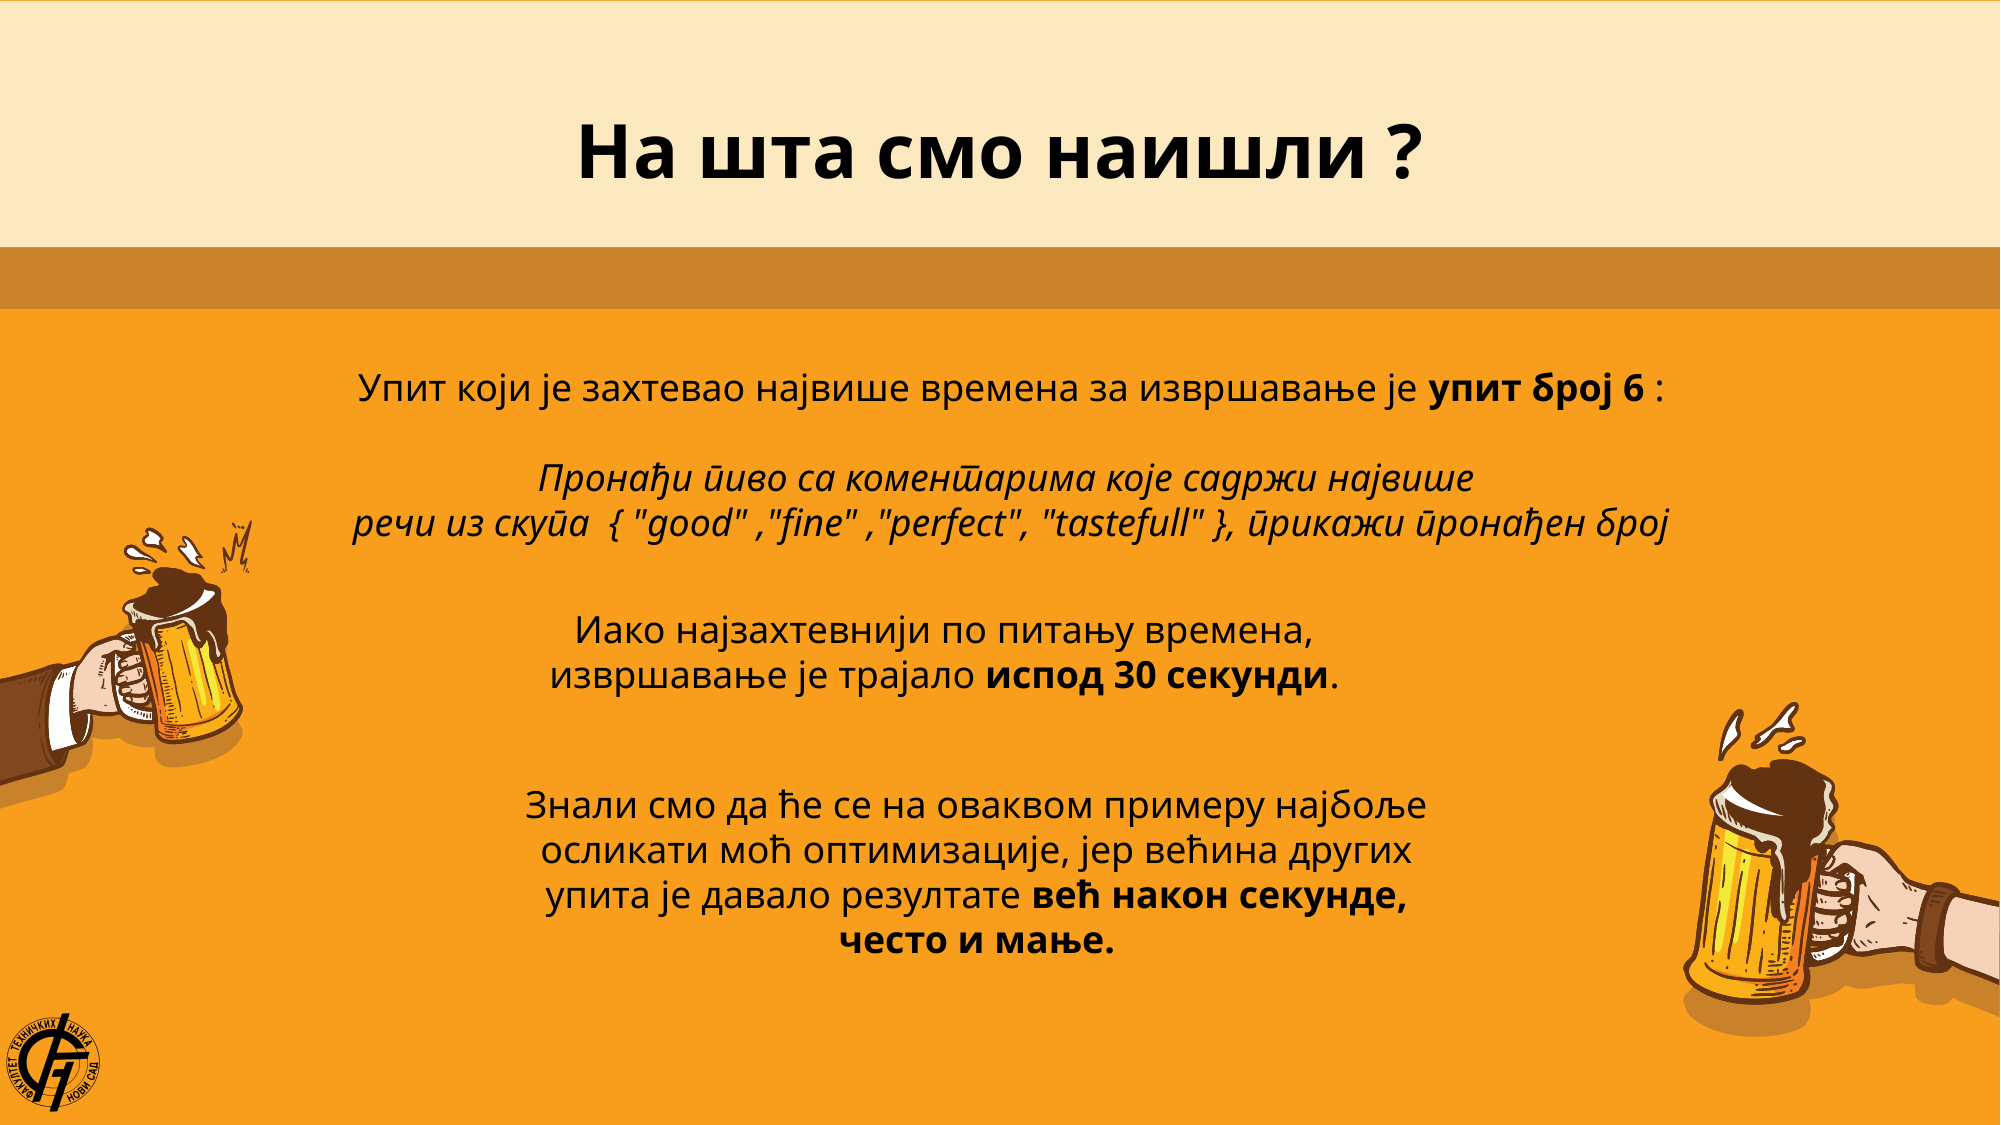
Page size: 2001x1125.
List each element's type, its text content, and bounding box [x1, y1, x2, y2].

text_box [0, 520, 252, 809]
text_box [0, 248, 2000, 310]
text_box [1683, 701, 2000, 1037]
text_box На шта смо наишли ? [537, 95, 1463, 201]
text_box Иако најзахтевнији по питању времена, извршавање је трајало испод 30 секунди. [480, 598, 1409, 704]
text_box Знали смо да ће се на оваквом примеру најбоље осликати моћ оптимизације, јер већина других упита је давало резултате већ након секунде, често и мање. [479, 773, 1474, 969]
picture [6, 1013, 100, 1112]
text_box [0, 0, 2000, 248]
text_box Упит који је захтевао највише времена за извршавање је упит број 6 : Пронађи пиво са коментарима које садржи највише речи из скупа { "good" ,"fine" ,"perfect", "tastefull" }, прикажи пронађен број [338, 356, 1685, 597]
